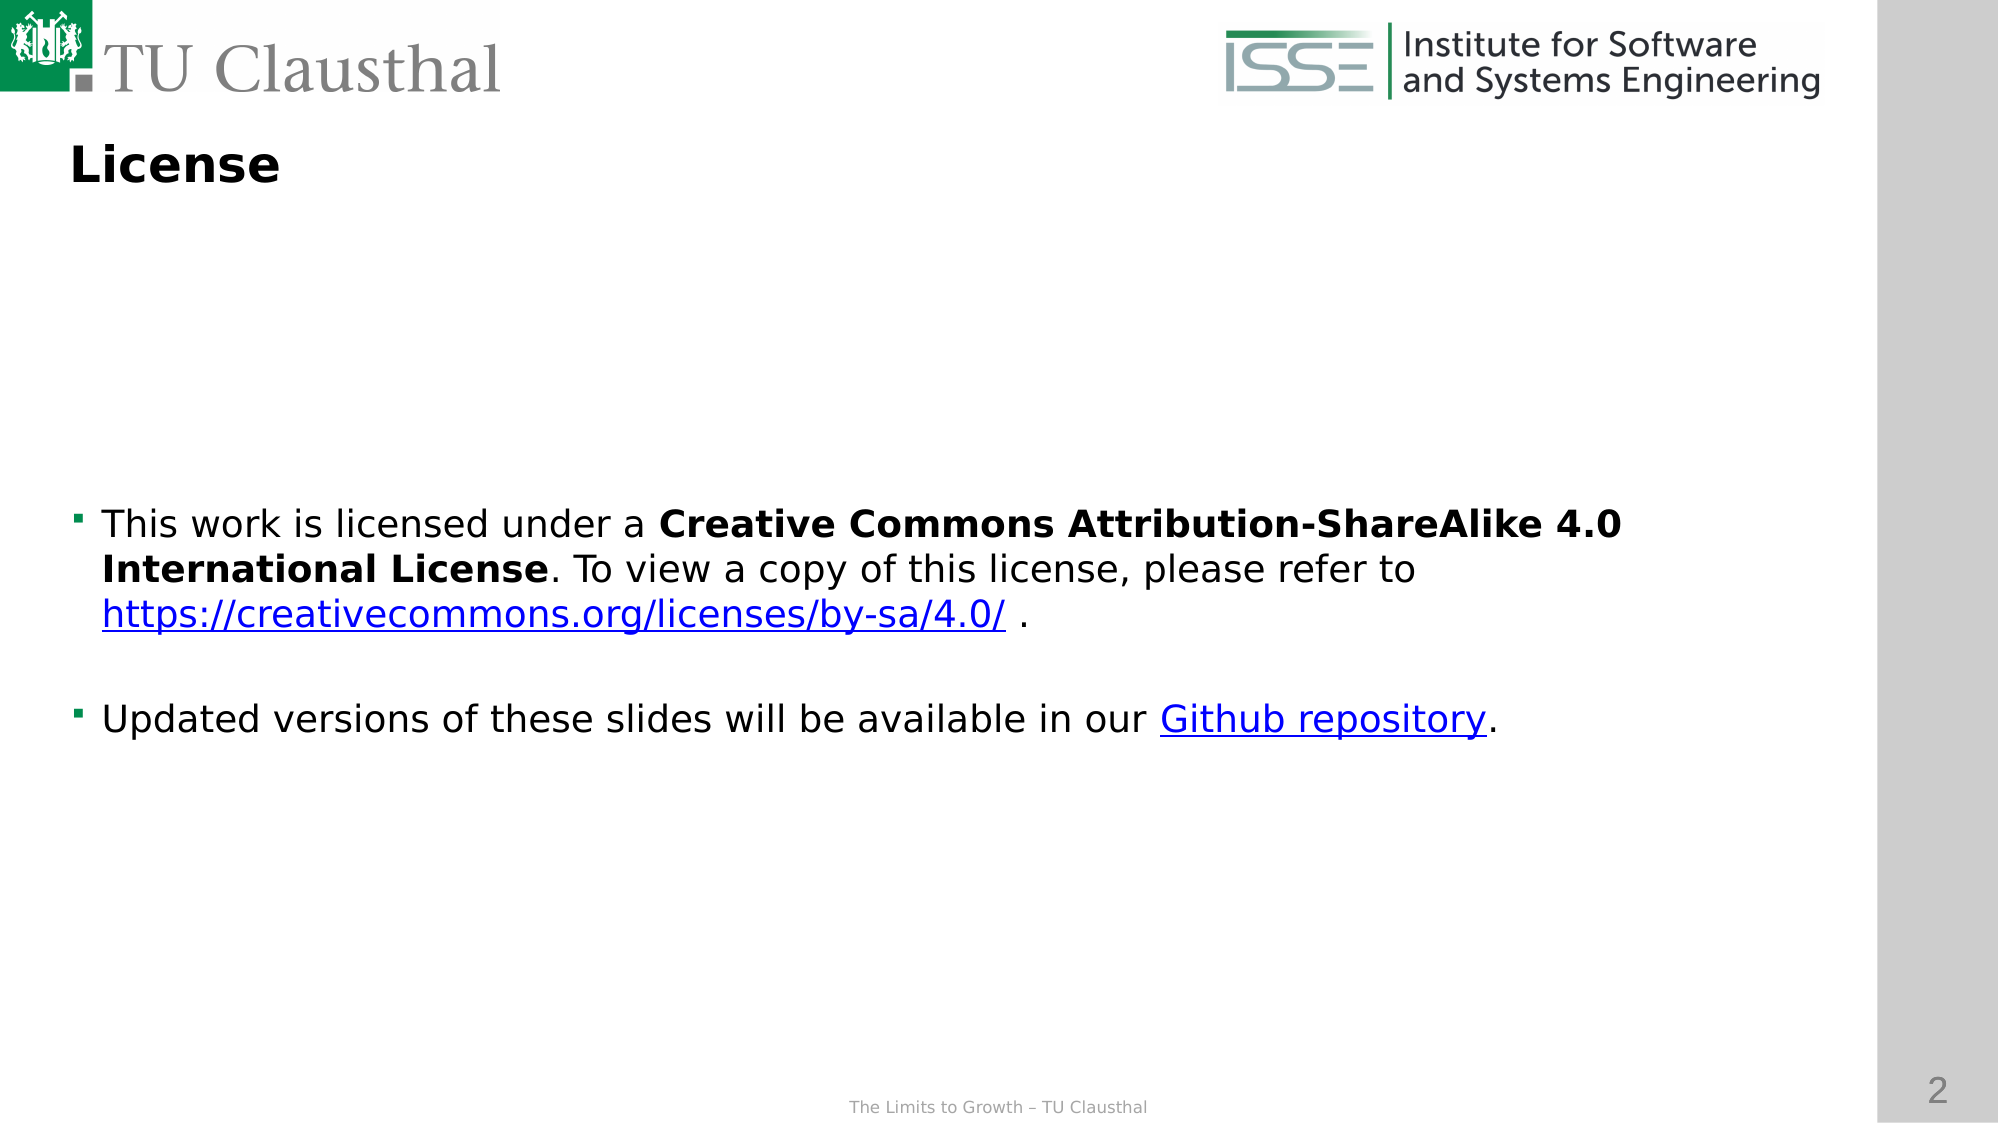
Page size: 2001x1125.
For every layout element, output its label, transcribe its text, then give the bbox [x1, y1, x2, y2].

picture [0, 0, 500, 92]
text_box This work is licensed under a Creative Commons Attribution-ShareAlike 4.0 International License. To view a copy of this license, please refer to https://creativecommons.org/licenses/by-sa/4.0/ . Updated versions of these slides will be available in our Github repository. [54, 207, 1817, 1033]
picture [1218, 22, 1825, 106]
text_box License [54, 125, 1817, 206]
